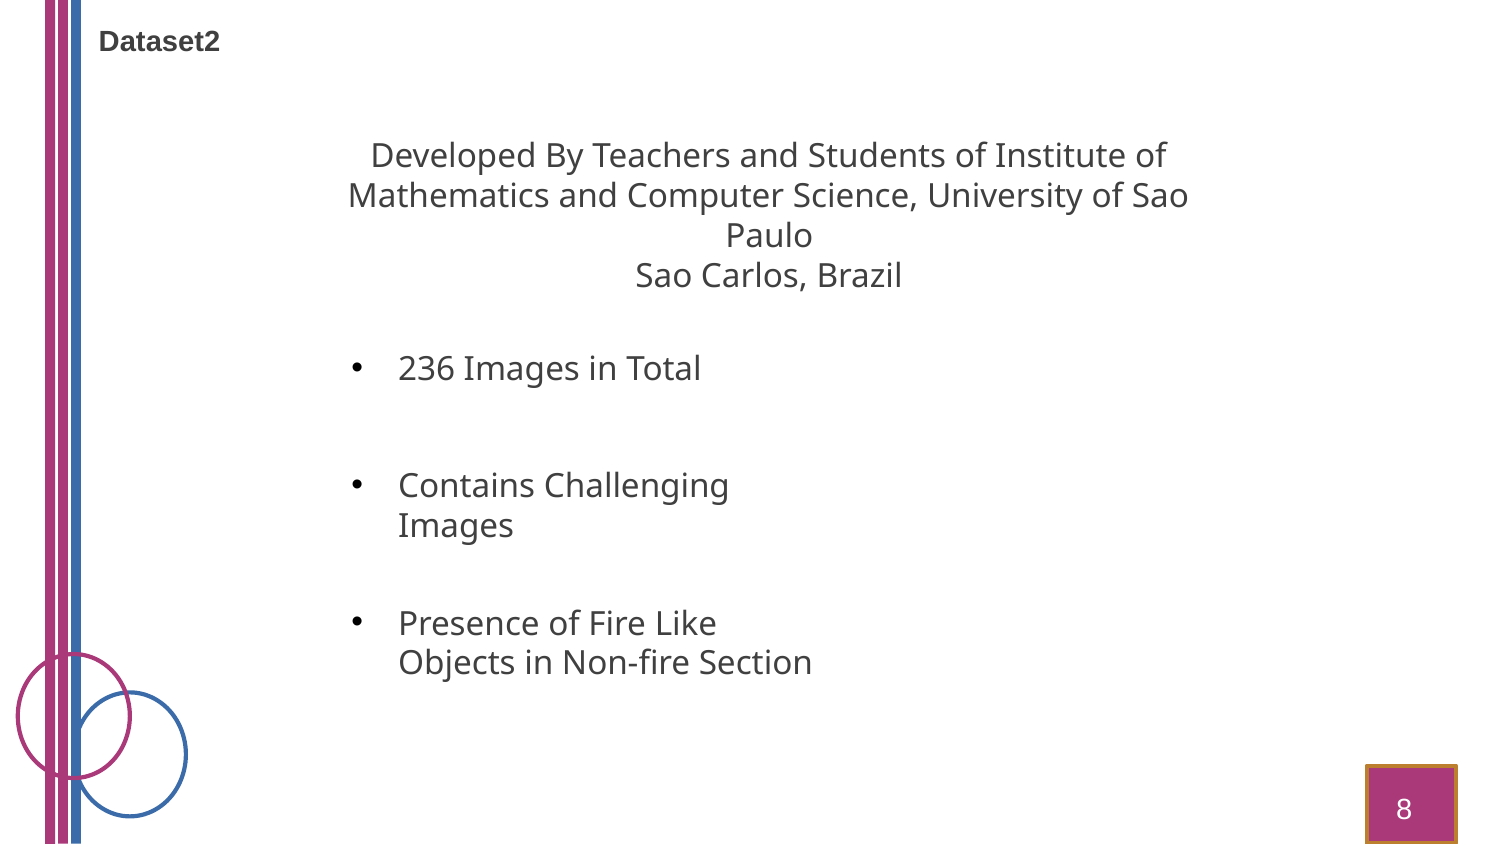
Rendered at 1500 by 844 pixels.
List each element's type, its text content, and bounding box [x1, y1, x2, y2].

text_box [45, 824, 56, 844]
text_box Contains Challenging Images [336, 456, 835, 552]
text_box Dataset2 [84, 15, 770, 65]
text_box [71, 824, 81, 844]
text_box [58, 824, 68, 844]
text_box Developed By Teachers and Students of Institute of Mathematics and Computer Science, University of Sao Paulo Sao Carlos, Brazil [289, 126, 1249, 352]
text_box Presence of Fire Like Objects in Non-fire Section [336, 594, 835, 689]
text_box 8 [1381, 783, 1442, 833]
text_box [45, 0, 56, 652]
text_box [71, 0, 81, 652]
text_box [1365, 764, 1458, 844]
text_box 236 Images in Total [336, 352, 835, 395]
text_box [58, 0, 68, 652]
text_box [17, 653, 187, 817]
